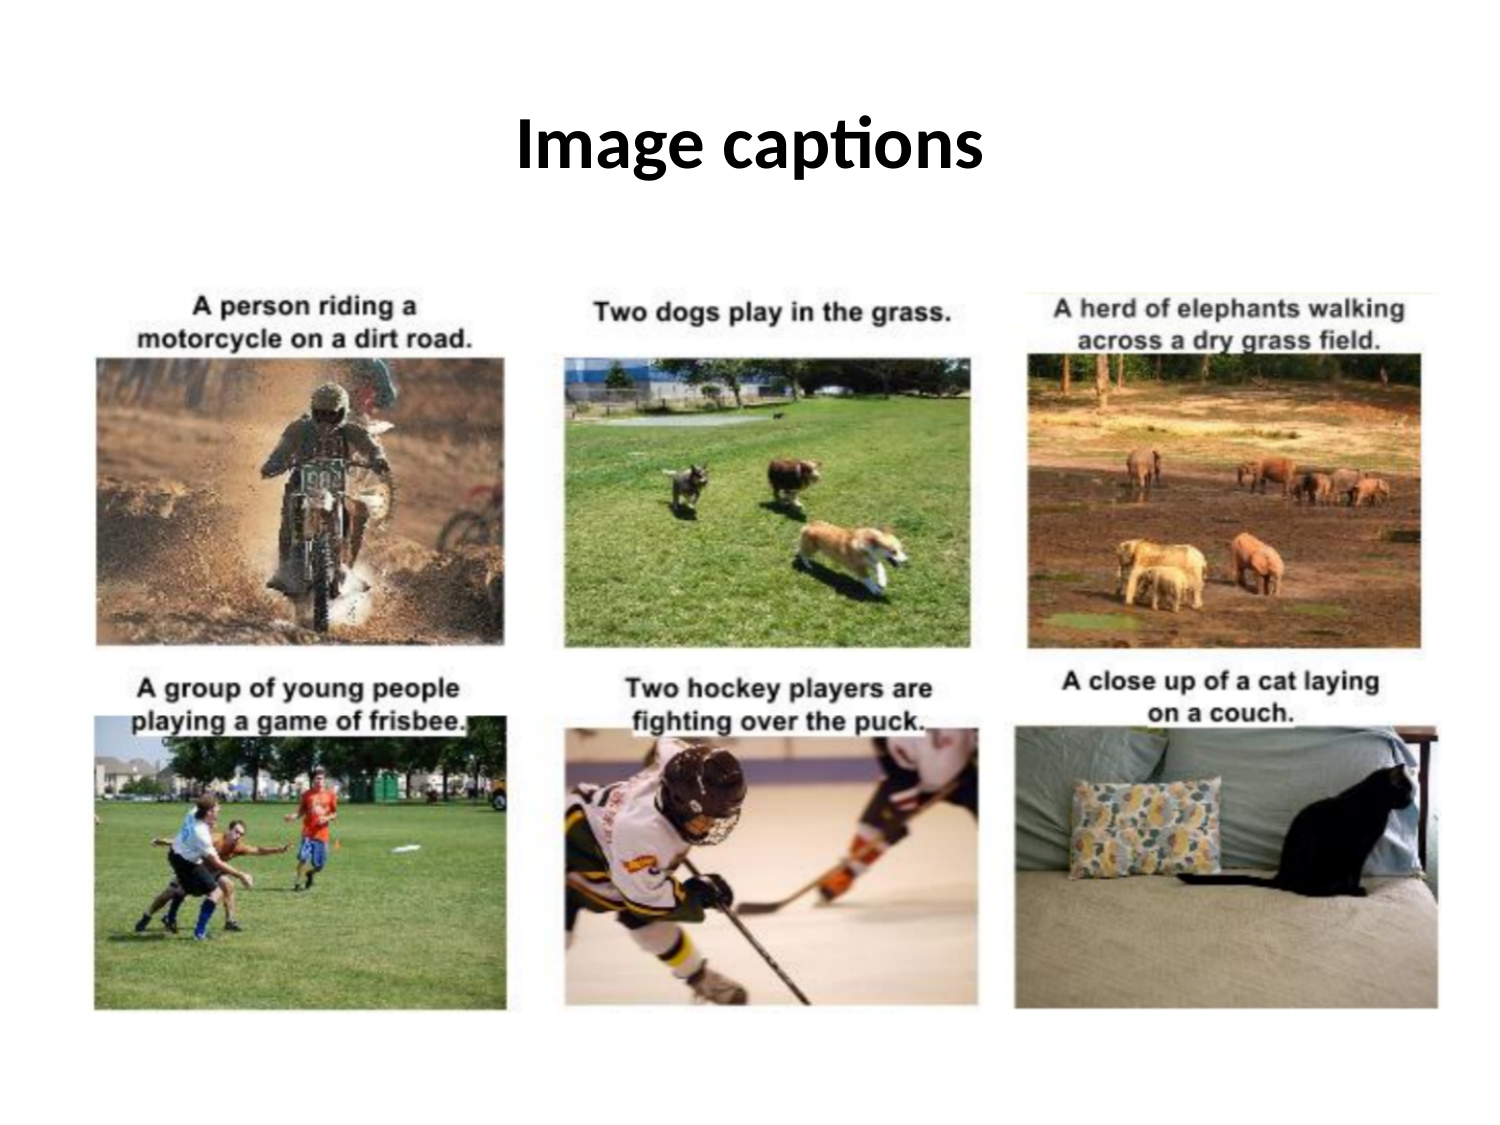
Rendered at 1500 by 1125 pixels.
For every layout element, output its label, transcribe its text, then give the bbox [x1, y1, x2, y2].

title Image captions [75, 45, 1425, 233]
picture [88, 278, 1442, 1024]
